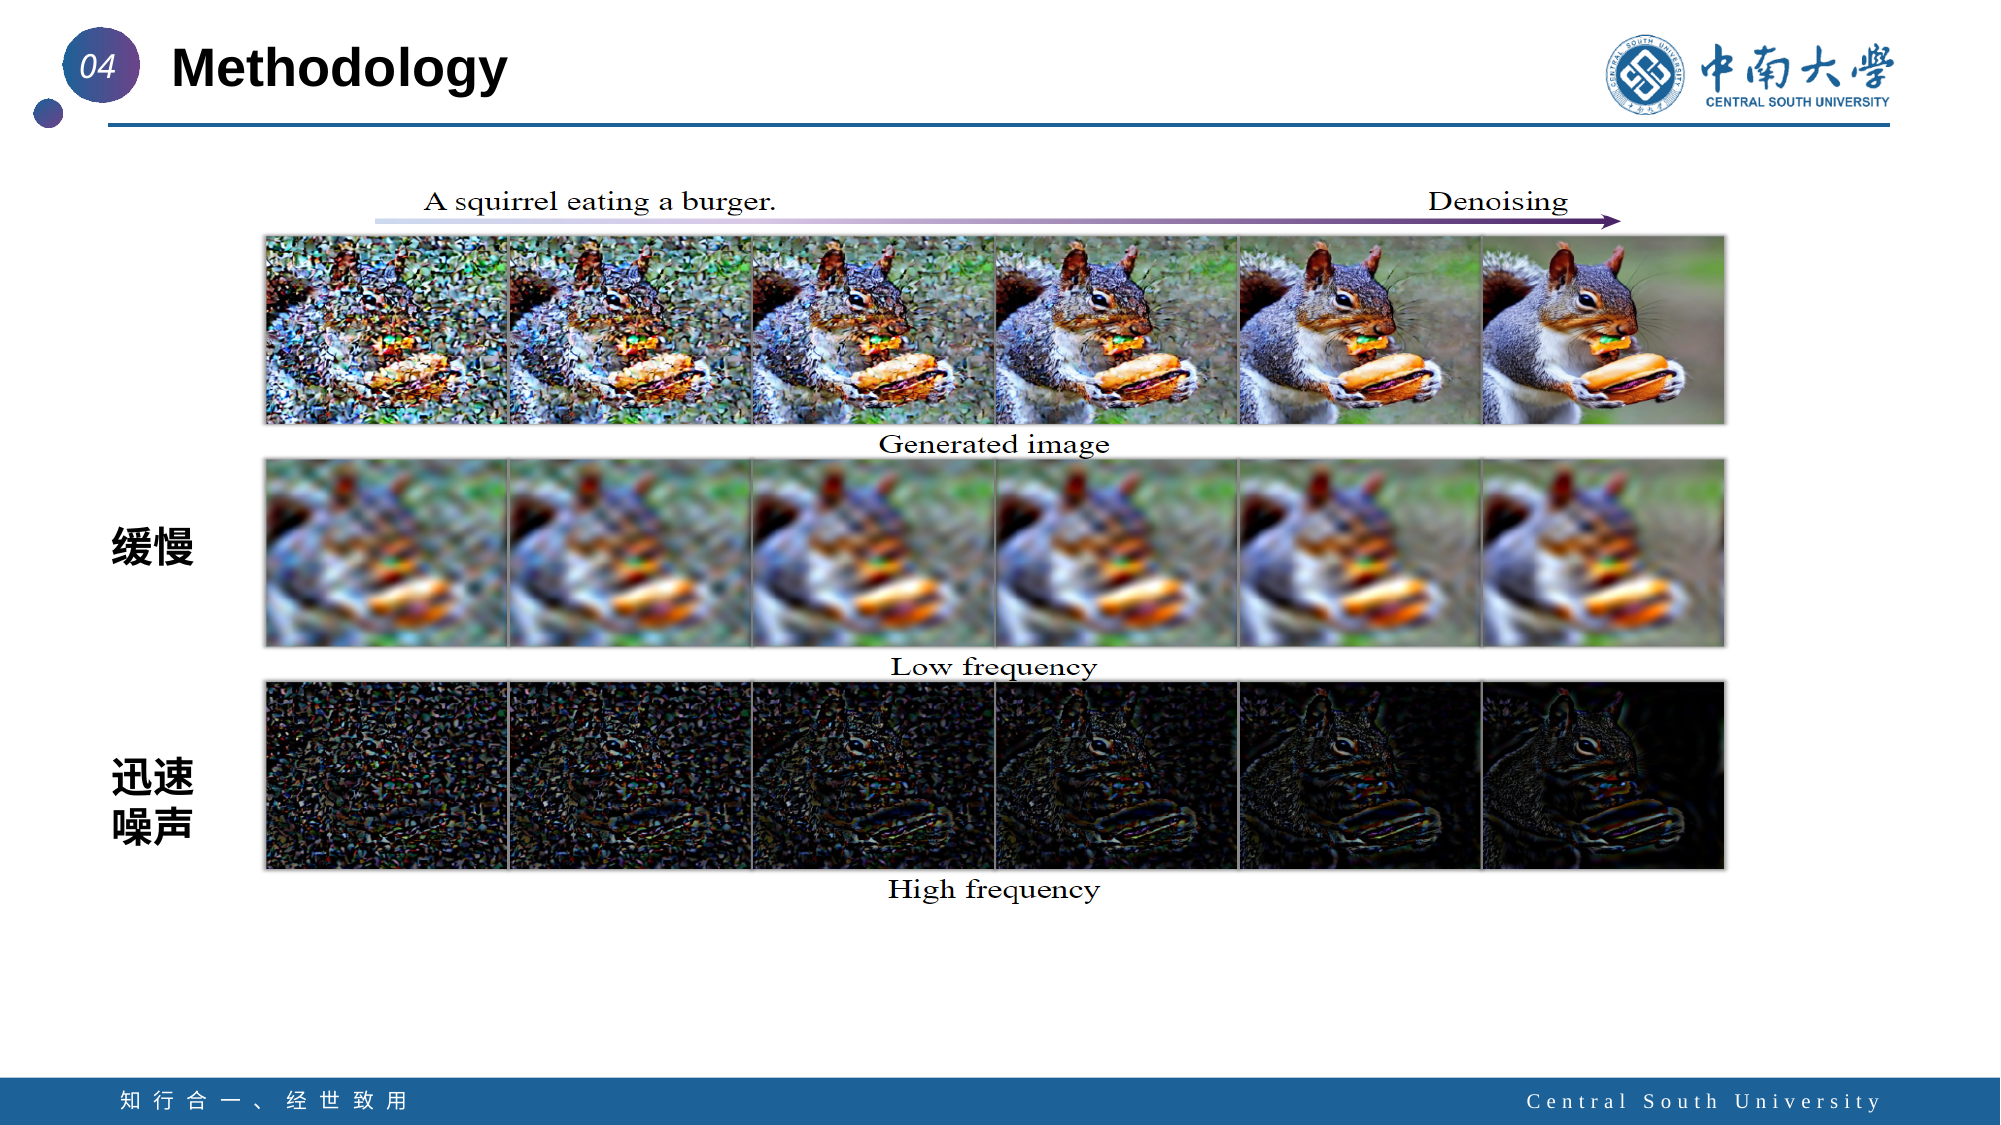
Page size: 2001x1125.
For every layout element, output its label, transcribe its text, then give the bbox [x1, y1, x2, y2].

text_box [33, 26, 153, 128]
text_box 迅速 噪声 [97, 743, 217, 859]
text_box Methodology [171, 23, 531, 107]
text_box Central South University [1511, 1080, 1894, 1120]
text_box [0, 1077, 2000, 1125]
picture [258, 181, 1741, 912]
text_box 知行合一、经世致用 [105, 1080, 423, 1120]
text_box 缓慢 [97, 513, 217, 579]
picture [1595, 28, 1907, 121]
text_box [158, 0, 1050, 118]
